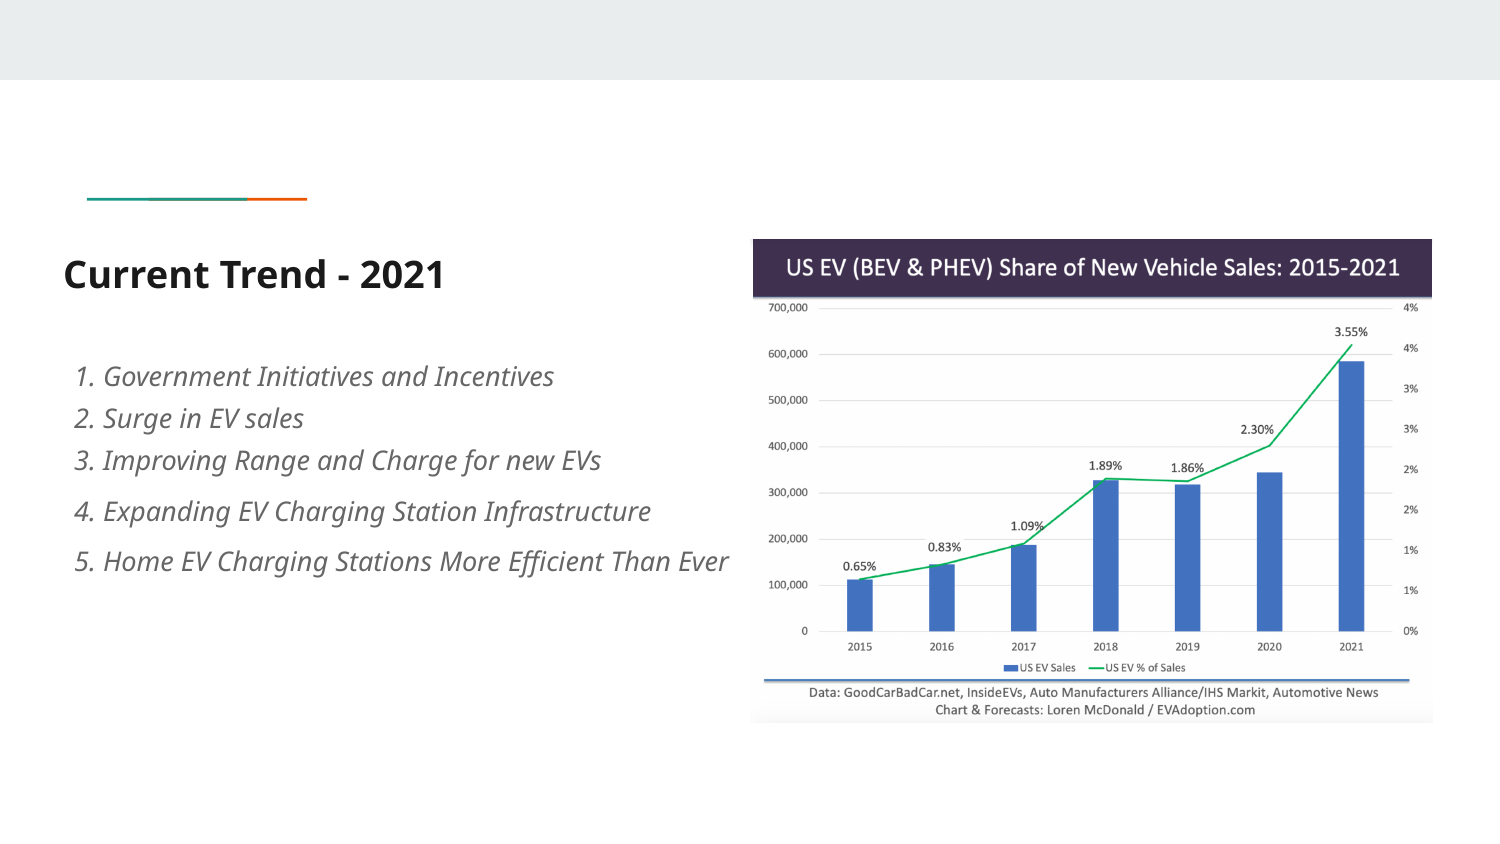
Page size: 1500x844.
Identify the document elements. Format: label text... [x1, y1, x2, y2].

title Current Trend - 2021 [48, 235, 1093, 312]
picture [749, 239, 1433, 723]
text_box 1. Government Initiatives and Incentives 2. Surge in EV sales 3. Improving Range and Charge for new EVs 4. Expanding EV Charging Station Infrastructure 5. Home EV Charging Stations More Efficient Than Ever [59, 334, 744, 593]
